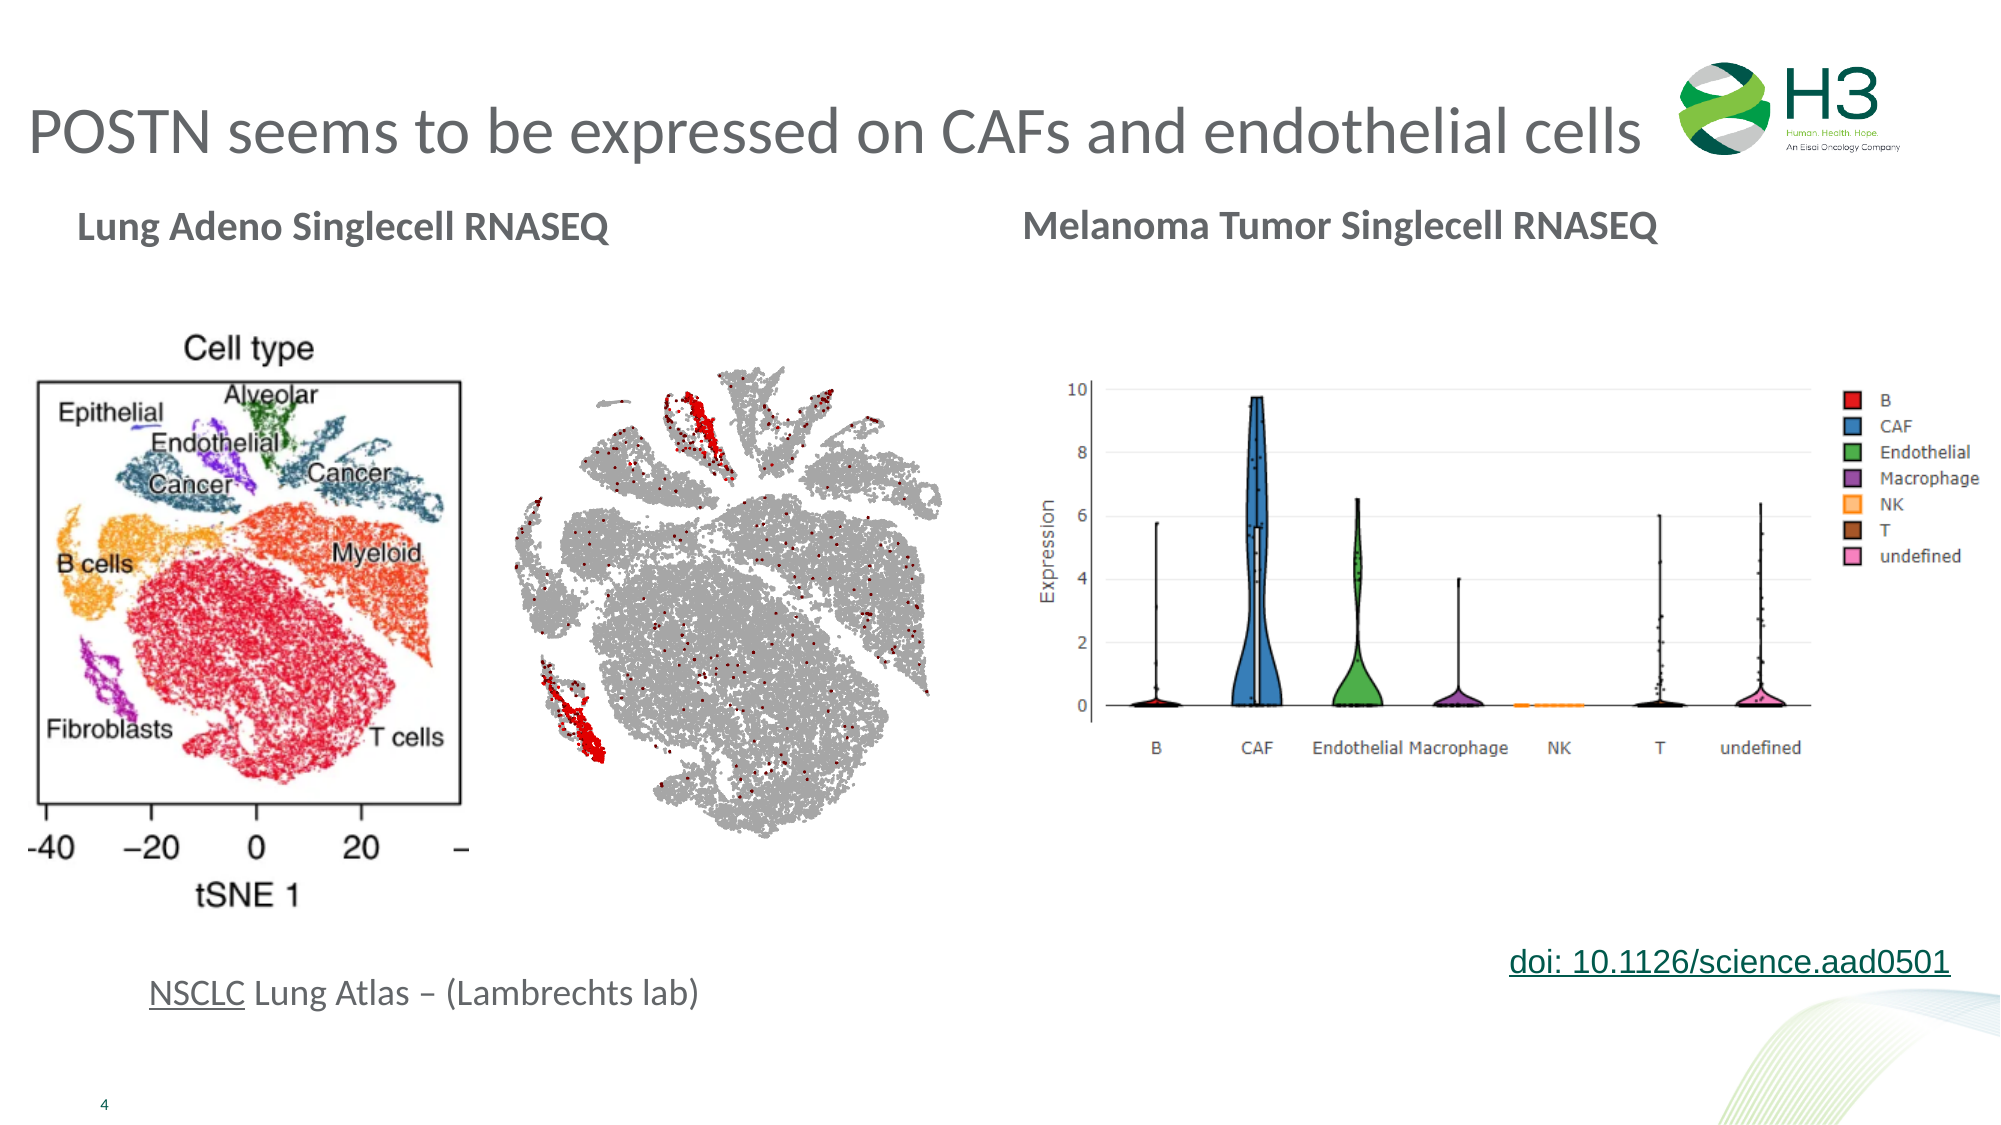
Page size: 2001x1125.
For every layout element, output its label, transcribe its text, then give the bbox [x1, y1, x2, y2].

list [482, 356, 951, 841]
text_box Lung Adeno Singlecell RNASEQ [62, 191, 787, 256]
title POSTN seems to be expressed on CAFs and endothelial cells [28, 0, 1664, 174]
text_box NSCLC Lung Atlas – (Lambrechts lab) [134, 960, 715, 1021]
picture [1700, 977, 2000, 1125]
picture [1038, 356, 2000, 773]
text_box Melanoma Tumor Singlecell RNASEQ [1007, 190, 1674, 256]
slide_number 4 [100, 1083, 202, 1125]
text_box doi: 10.1126/science.aad0501 [1494, 932, 1967, 988]
picture [1678, 62, 1900, 155]
picture [27, 331, 469, 916]
